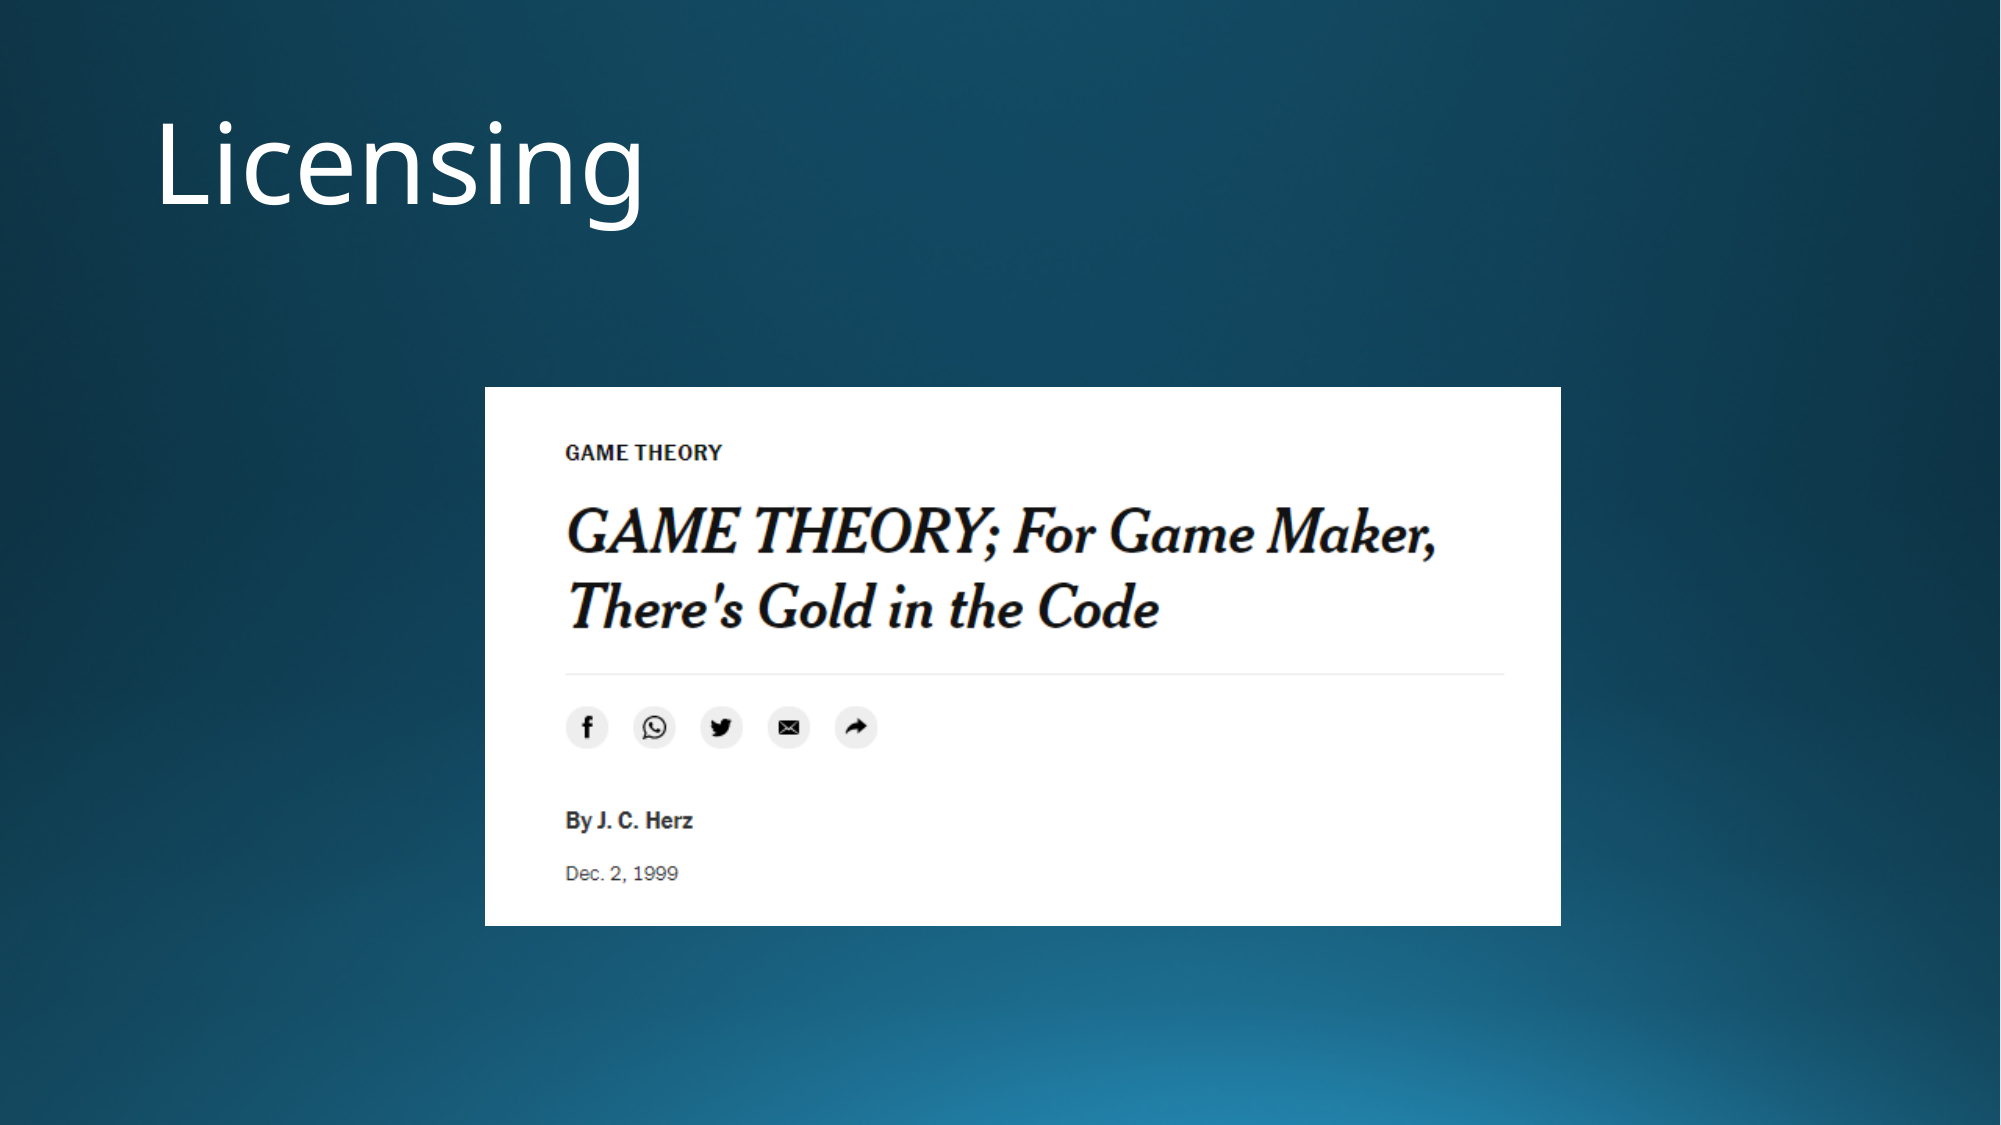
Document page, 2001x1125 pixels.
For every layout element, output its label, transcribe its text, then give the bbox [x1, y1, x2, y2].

title Licensing [137, 59, 1863, 278]
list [485, 387, 1561, 926]
picture [0, 0, 2001, 1125]
